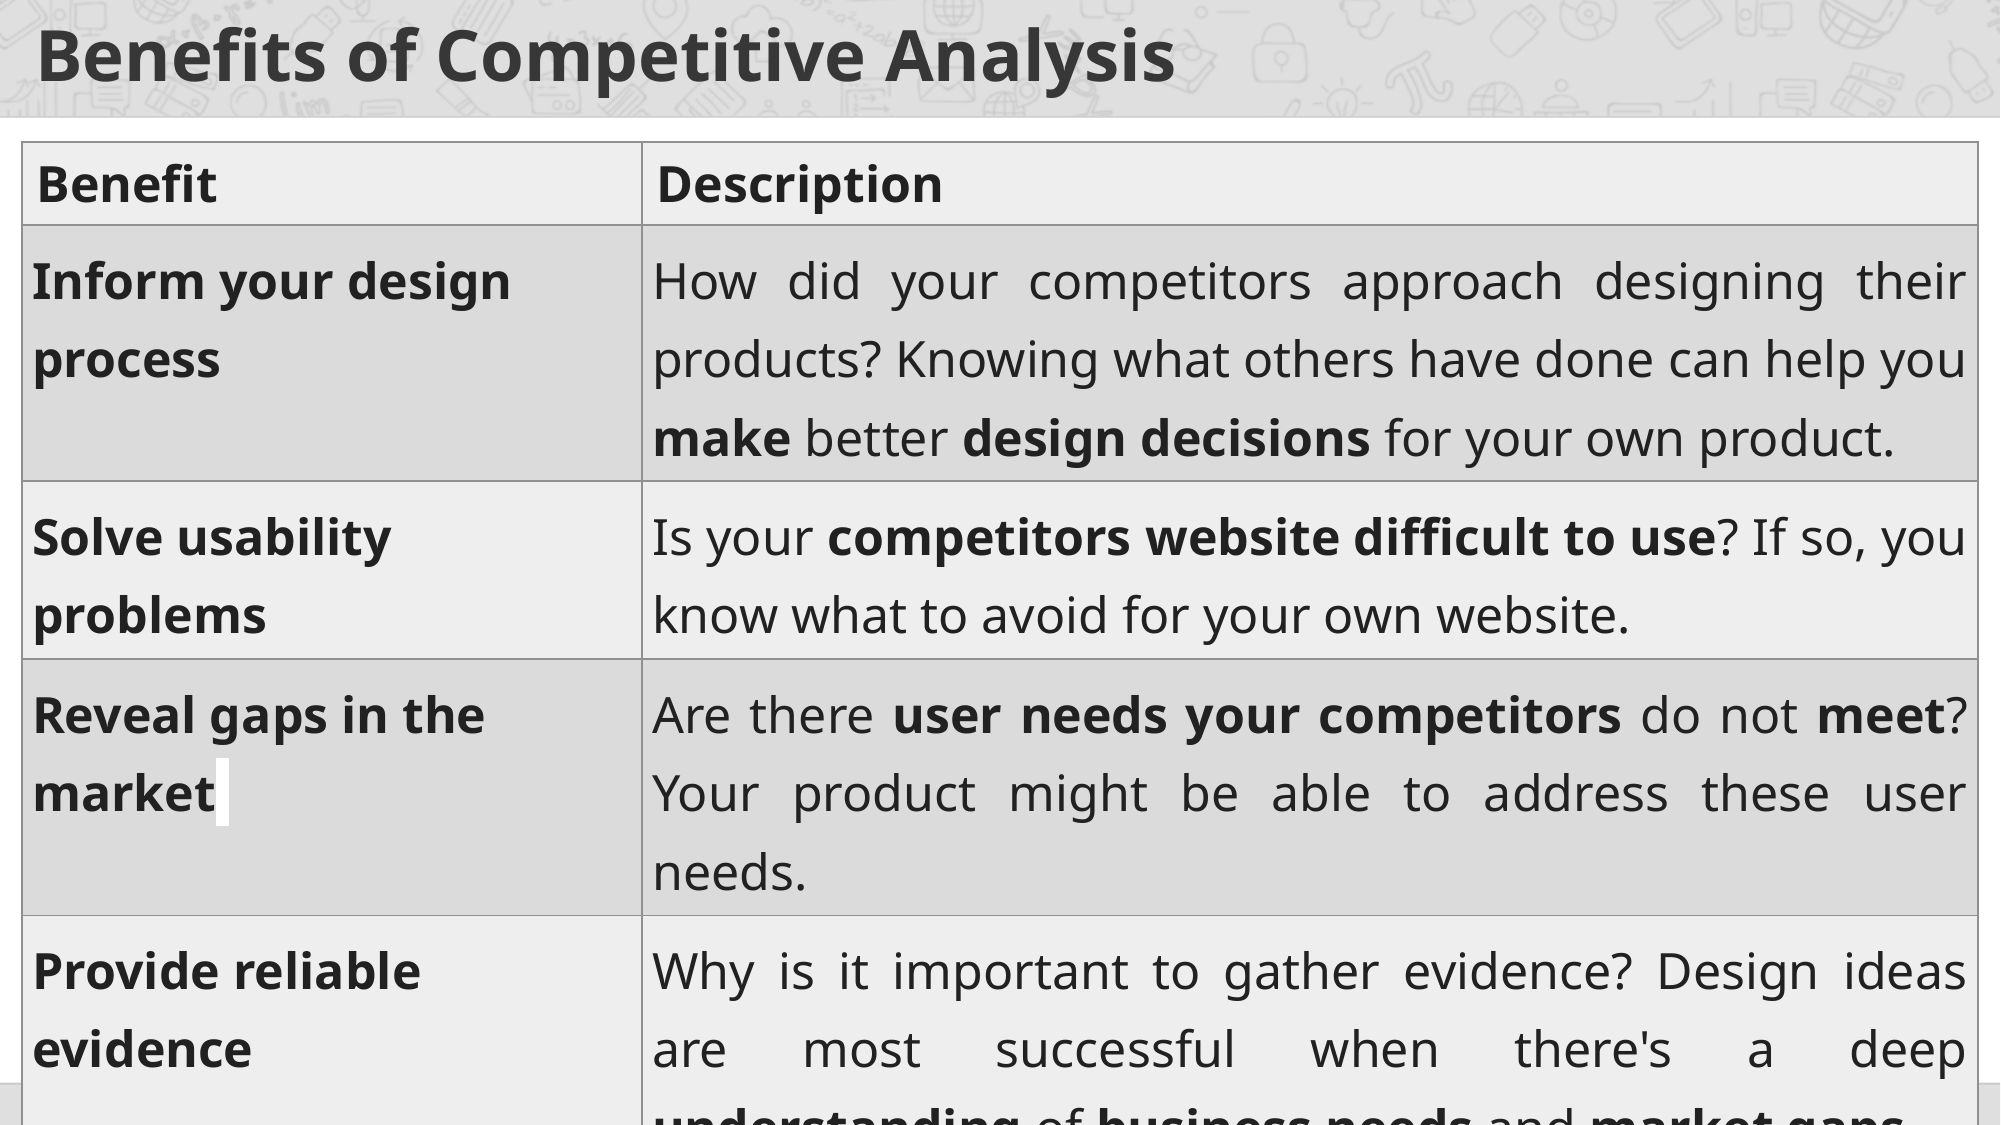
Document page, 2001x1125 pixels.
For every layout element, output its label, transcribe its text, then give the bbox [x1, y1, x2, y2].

table_cell Inform your design process [23, 226, 641, 480]
table_cell Why is it important to gather evidence? Design ideas are most successful when there's a deep understanding of business needs and market gaps. [643, 916, 1977, 1125]
table_cell Provide reliable evidence [23, 916, 641, 1125]
table_header Description [643, 143, 1977, 224]
table_cell Solve usability problems [23, 482, 641, 658]
table_cell Is your competitors website difficult to use? If so, you know what to avoid for your own website. [643, 482, 1977, 658]
table_header Benefit [23, 143, 641, 224]
table_cell How did your competitors approach designing their products? Knowing what others have done can help you make better design decisions for your own product. [643, 226, 1977, 480]
title Benefits of Competitive Analysis [0, 0, 2000, 117]
table_cell Are there user needs your competitors do not meet? Your product might be able to address these user needs. [643, 660, 1977, 915]
table_cell Reveal gaps in the market [23, 660, 641, 915]
